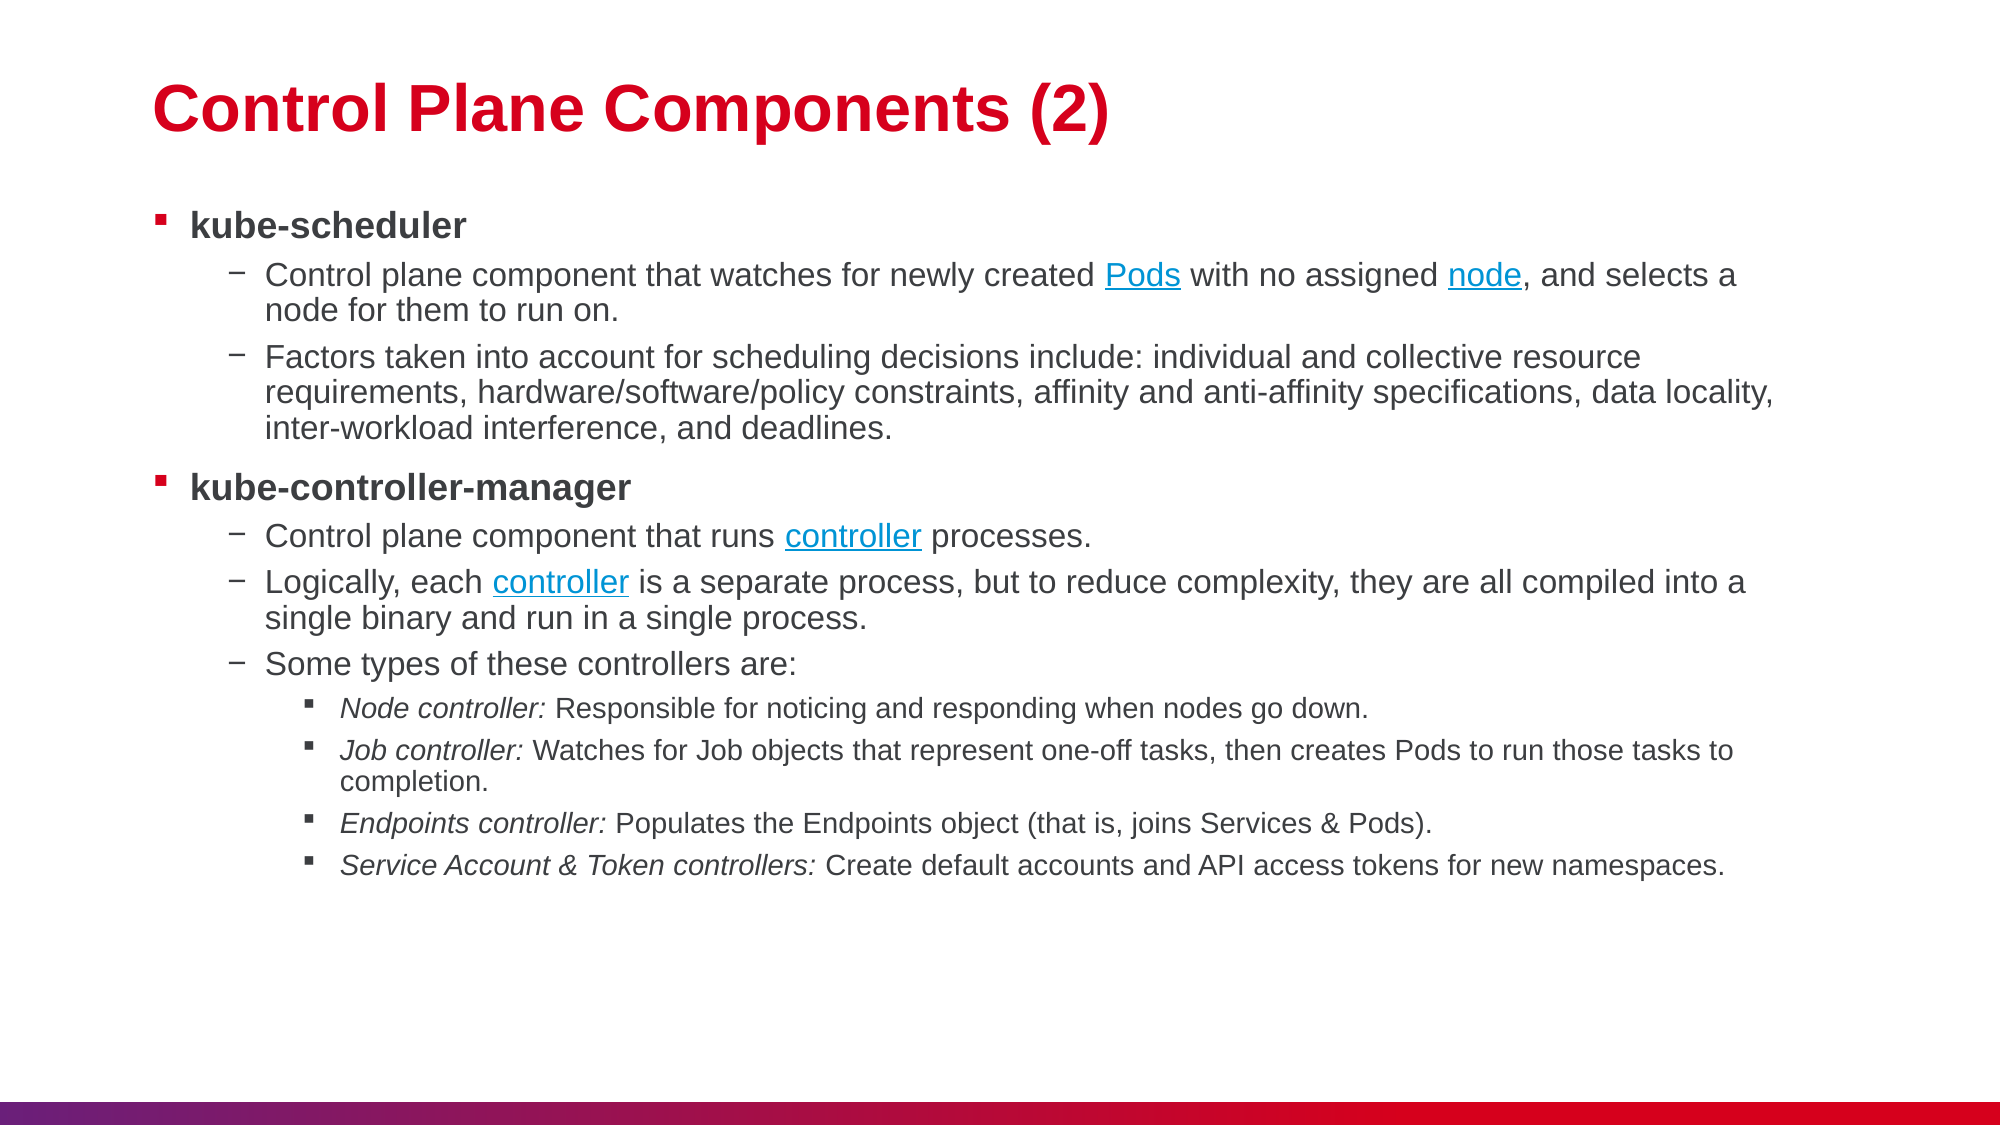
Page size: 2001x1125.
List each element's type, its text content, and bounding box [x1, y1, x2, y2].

list kube-scheduler Control plane component that watches for newly created Pods with no assigned node, and selects a node for them to run on. Factors taken into account for scheduling decisions include: individual and collective resource requirements, hardware/software/policy constraints, affinity and anti-affinity specifications, data locality, inter-workload interference, and deadlines. kube-controller-manager Control plane component that runs controller processes. Logically, each controller is a separate process, but to reduce complexity, they are all compiled into a single binary and run in a single process. Some types of these controllers are: Node controller: Responsible for noticing and responding when nodes go down. Job controller: Watches for Job objects that represent one-off tasks, then creates Pods to run those tasks to completion. Endpoints controller: Populates the Endpoints object (that is, joins Services & Pods). Service Account & Token controllers: Create default accounts and API access tokens for new namespaces. [137, 198, 1826, 959]
title Control Plane Components (2) [137, 66, 1826, 155]
